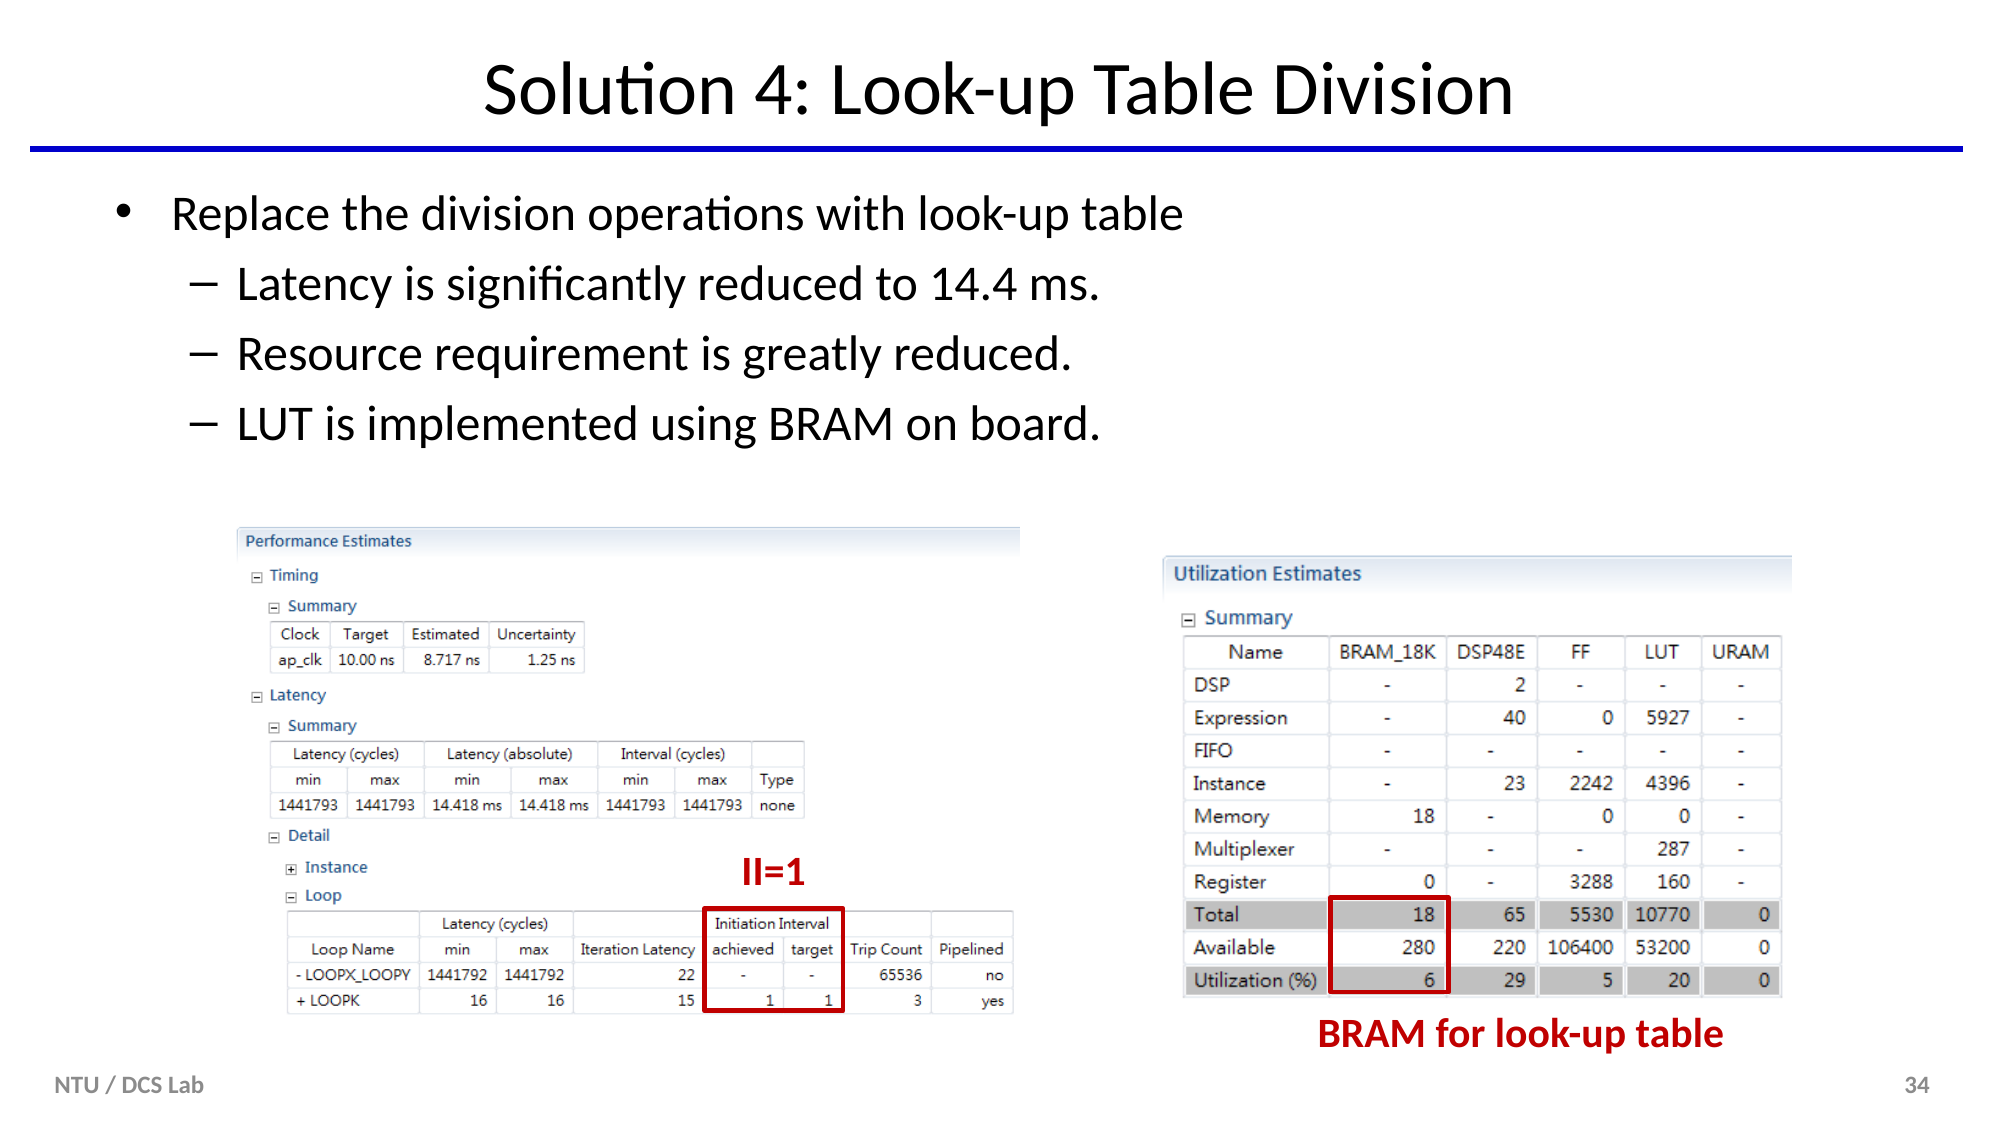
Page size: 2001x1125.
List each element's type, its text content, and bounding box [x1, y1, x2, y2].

slide_number 34 [1433, 1042, 1945, 1125]
list Replace the division operations with look-up table Latency is significantly reduced to 14.4 ms. Resource requirement is greatly reduced. LUT is implemented using BRAM on board. [99, 172, 1900, 1047]
text_box BRAM for look-up table [1302, 1015, 1740, 1064]
picture [1155, 547, 1792, 1007]
footer NTU / DCS Lab [39, 1042, 673, 1125]
title Solution 4: Look-up Table Division [99, 30, 1900, 138]
picture [231, 520, 1020, 1024]
